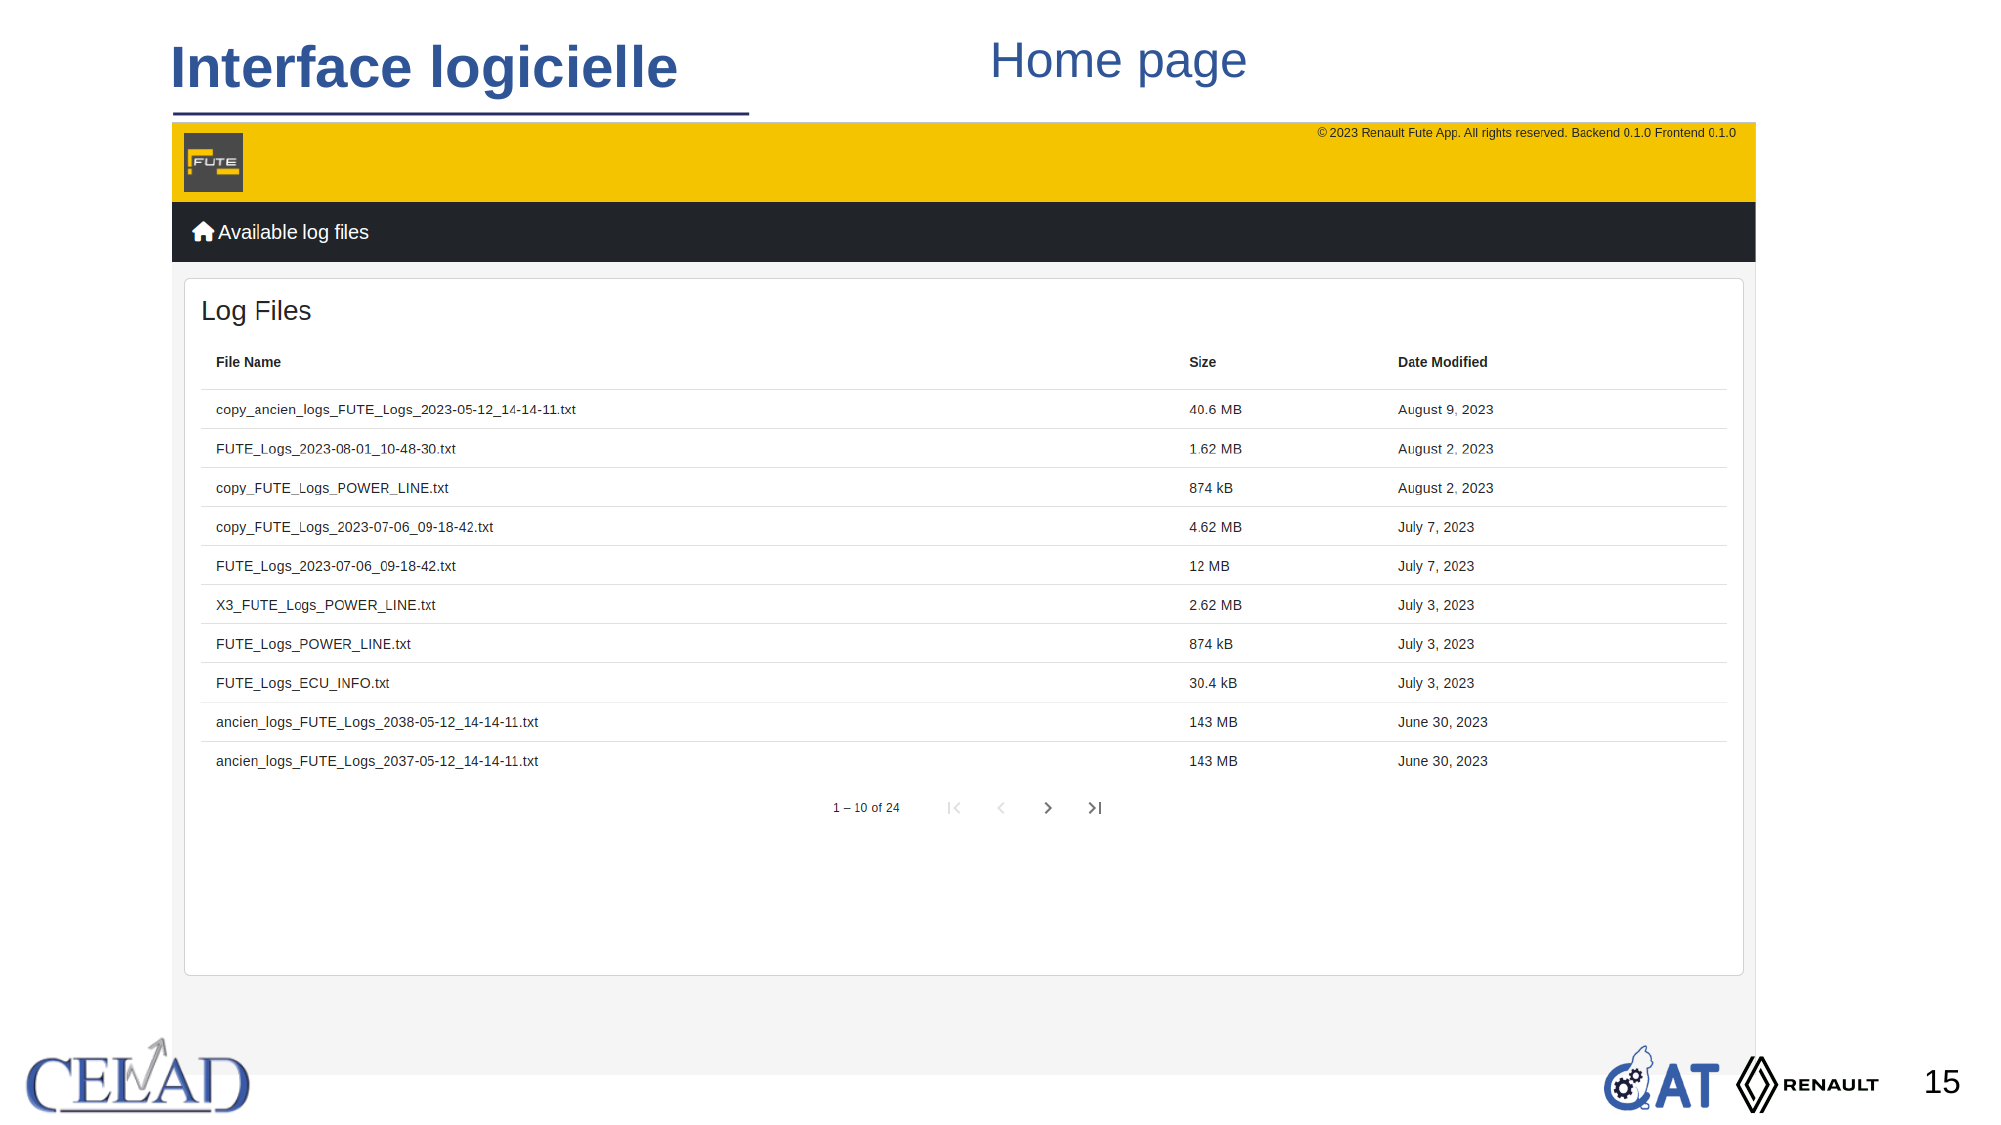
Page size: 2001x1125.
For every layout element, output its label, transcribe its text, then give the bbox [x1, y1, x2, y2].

picture [167, 100, 754, 119]
text_box 15 [1898, 1039, 1987, 1116]
picture [20, 122, 1883, 1125]
text_box Interface logicielle [155, 21, 1191, 97]
subtitle Home page [974, 26, 1822, 110]
